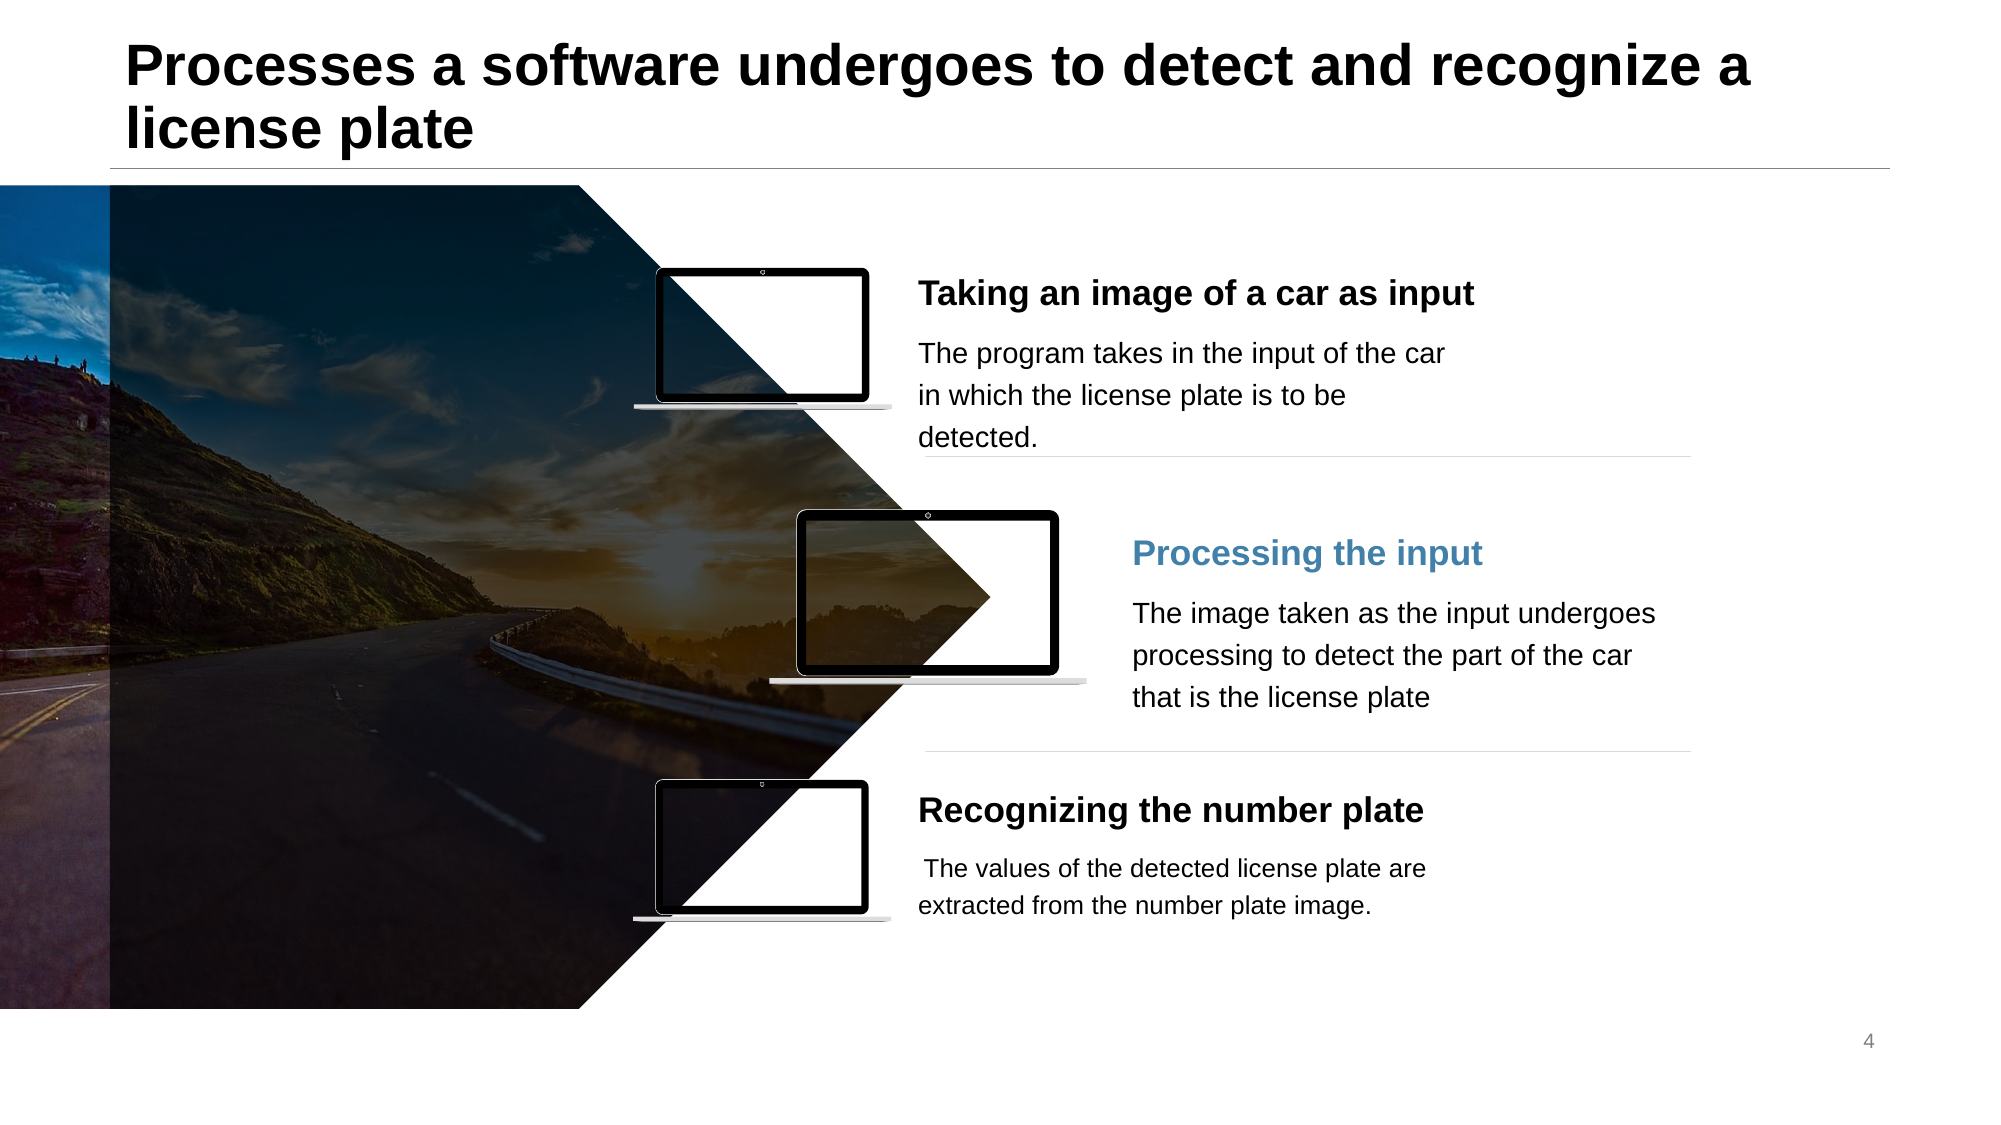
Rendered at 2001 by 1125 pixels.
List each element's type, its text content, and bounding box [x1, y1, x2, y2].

text_box The image taken as the input undergoes processing to detect the part of the car that is the license plate [1117, 581, 1691, 672]
text_box [925, 512, 932, 519]
text_box [633, 404, 892, 409]
text_box [807, 521, 992, 664]
text_box [655, 267, 870, 403]
text_box [633, 916, 892, 921]
text_box [108, 184, 913, 1010]
text_box Recognizing the number plate [903, 780, 1477, 838]
text_box The program takes in the input of the car in which the license plate is to be detected. [903, 320, 1477, 412]
text_box [769, 678, 1087, 684]
text_box [796, 509, 1060, 677]
text_box [655, 779, 870, 915]
slide_number 4 [1412, 1023, 1890, 1058]
text_box Processing the input [1117, 522, 1691, 581]
text_box Taking an image of a car as input [903, 262, 1477, 320]
text_box [0, 184, 108, 1010]
text_box The values of the detected license plate are extracted from the number plate image. [903, 838, 1477, 929]
title Processes a software undergoes to detect and recognize a license plate [109, 0, 1890, 169]
